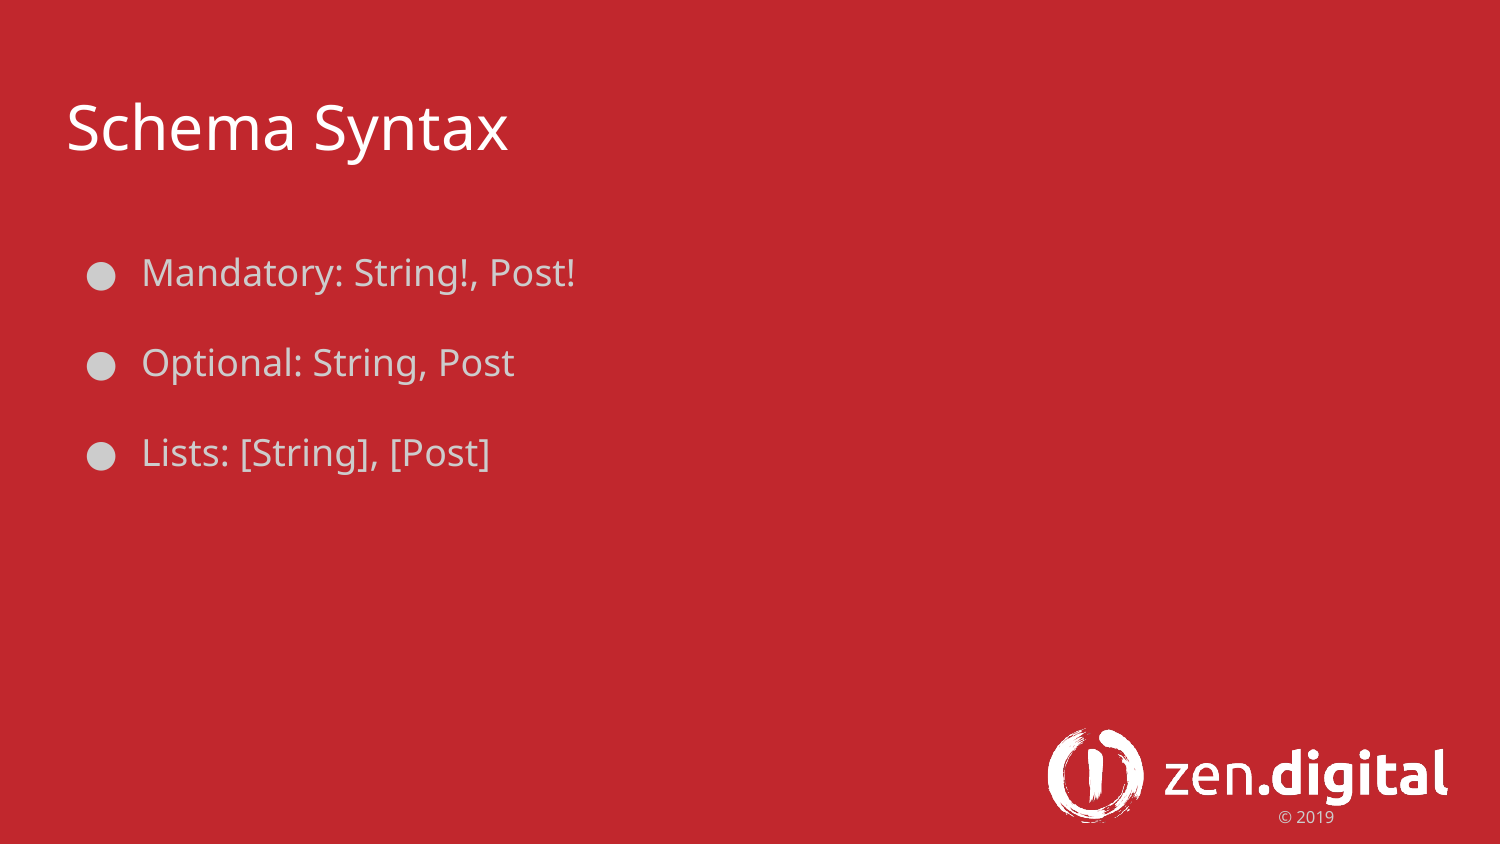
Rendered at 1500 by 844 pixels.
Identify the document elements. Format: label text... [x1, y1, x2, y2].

picture [1047, 750, 1449, 823]
list Mandatory: String!, Post! Optional: String, Post Lists: [String], [Post] [51, 189, 1449, 750]
title Schema Syntax [51, 72, 1449, 167]
